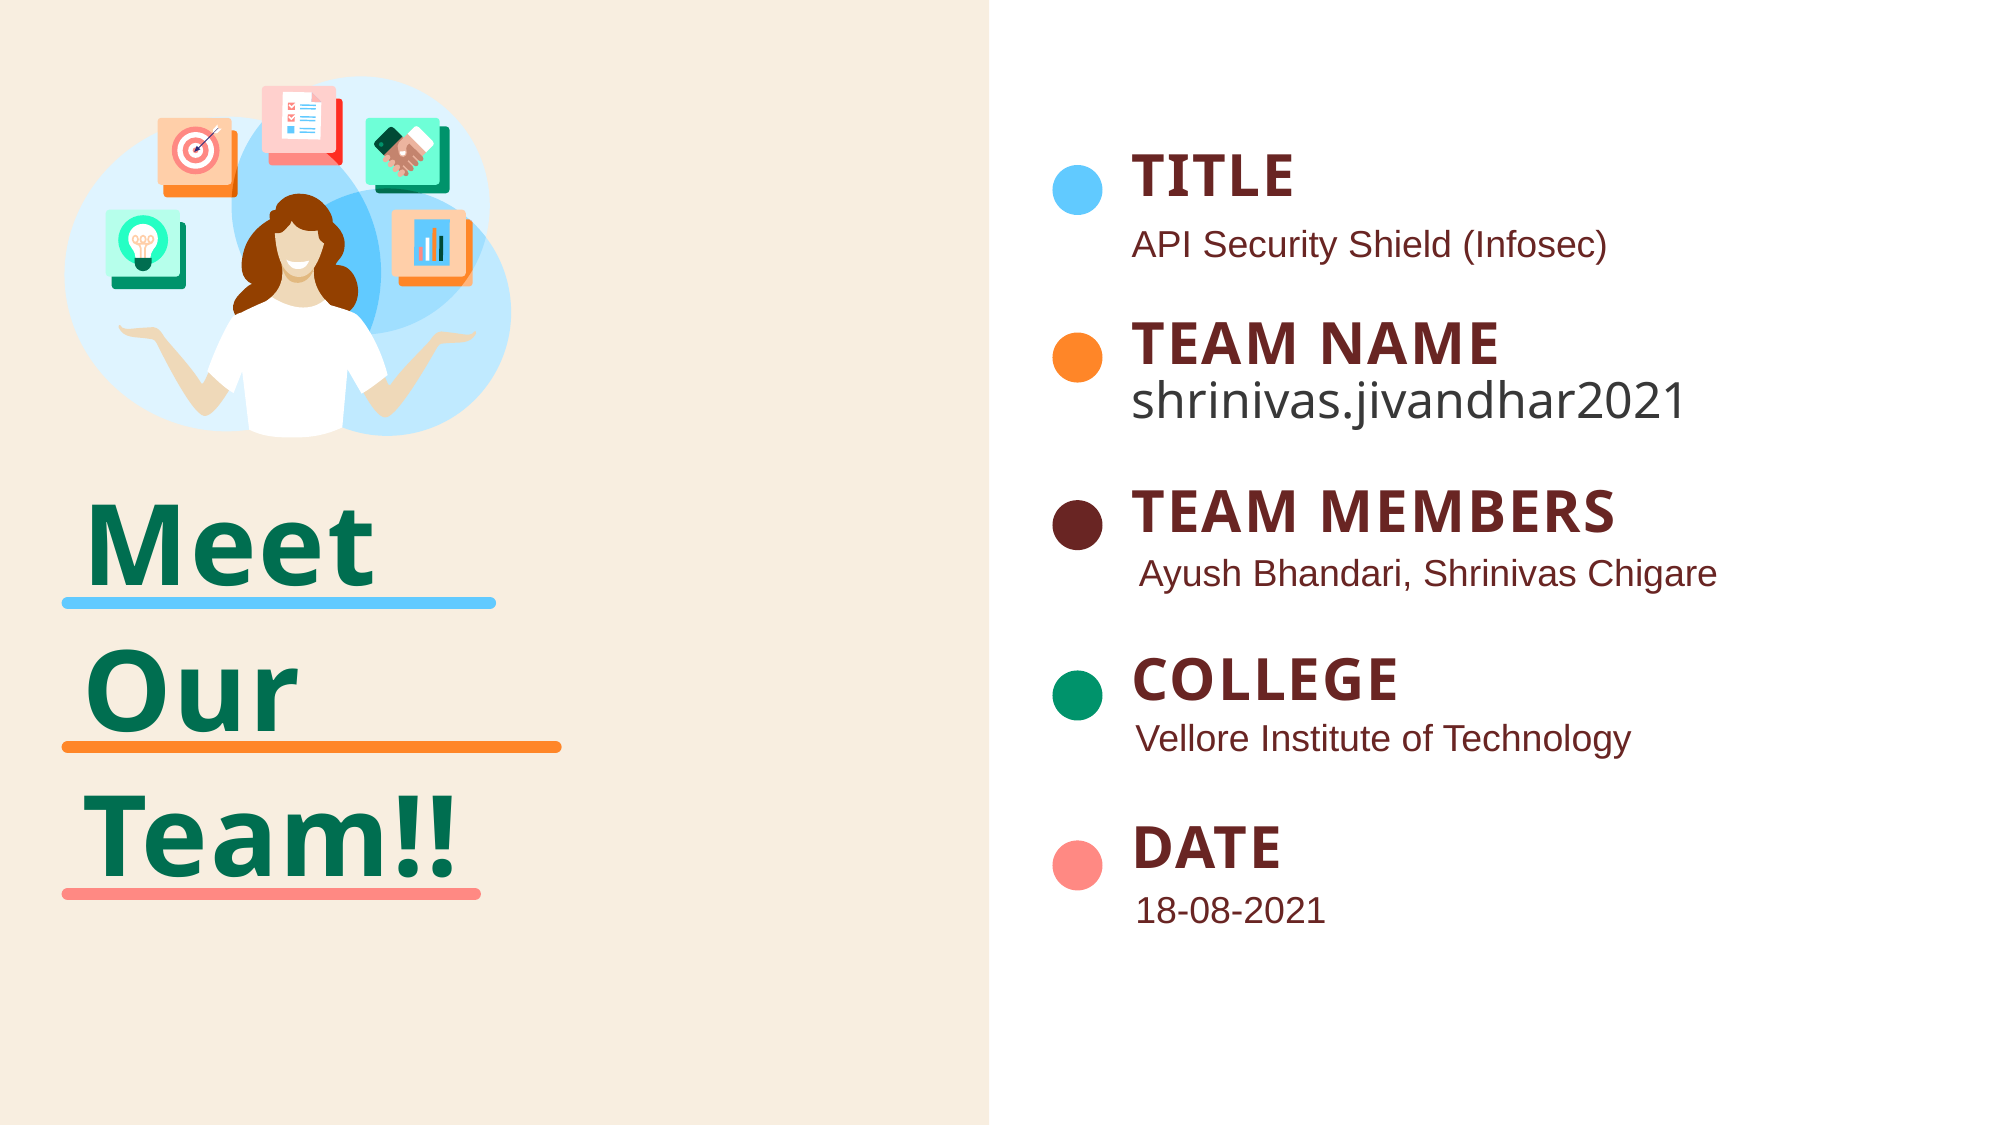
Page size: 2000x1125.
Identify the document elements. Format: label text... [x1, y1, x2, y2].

list 18-08-2021 [1115, 882, 1865, 988]
list College [1111, 643, 1653, 699]
list shrinivas.jivandhar2021 [1111, 368, 1862, 474]
list Title [1111, 138, 1653, 195]
list Vellore Institute of Technology [1115, 711, 1865, 817]
list Team Name [1111, 306, 1653, 363]
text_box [64, 76, 512, 438]
list API Security Shield (Infosec) [1111, 216, 1862, 322]
list Date [1111, 811, 1653, 867]
title Meet Our Team!! [62, 462, 825, 1027]
list Team Members [1111, 474, 1653, 531]
list Ayush Bhandari, Shrinivas Chigare [1119, 546, 1869, 652]
